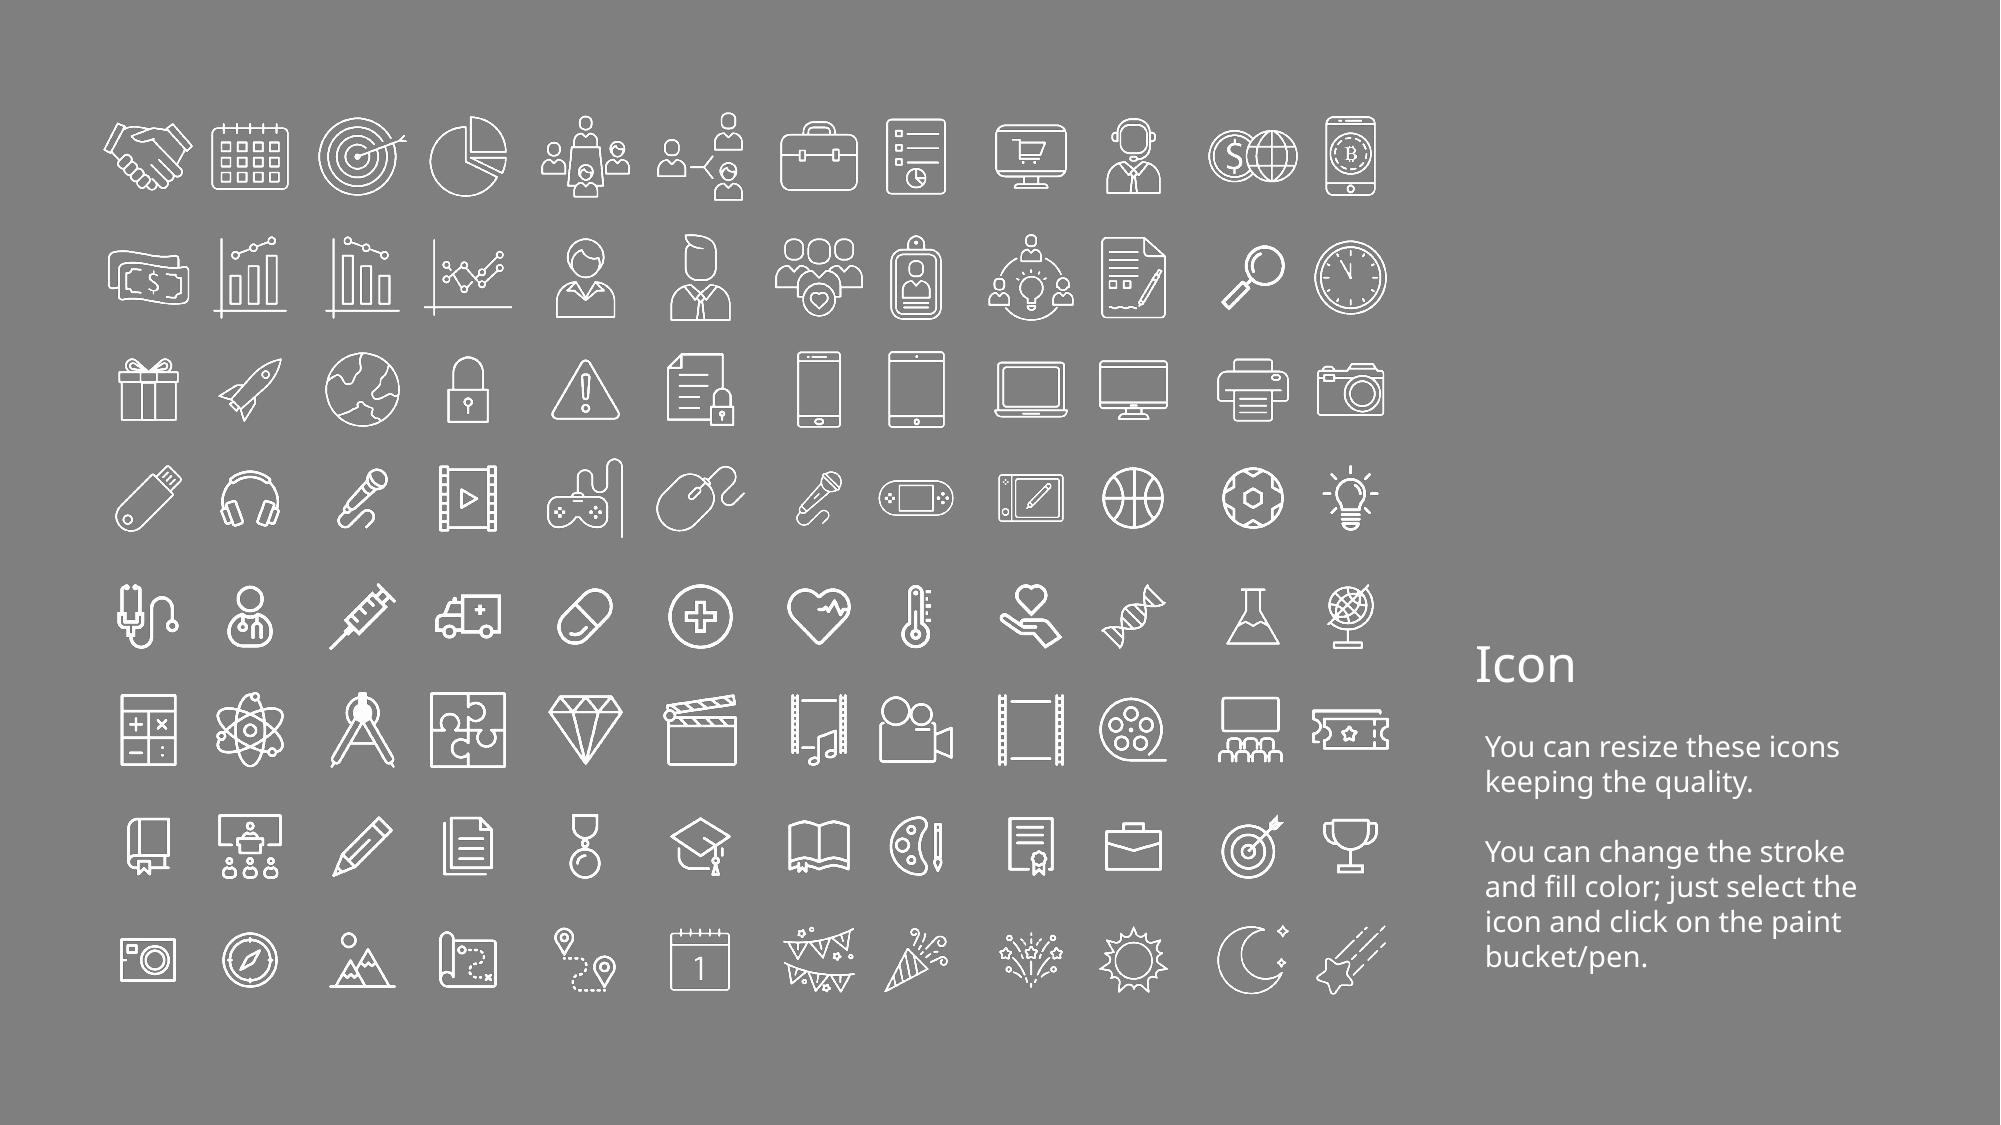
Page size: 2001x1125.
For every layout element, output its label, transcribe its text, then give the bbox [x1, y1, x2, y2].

picture [887, 351, 945, 429]
picture [1102, 467, 1165, 529]
picture [1216, 924, 1290, 996]
picture [1323, 818, 1378, 875]
picture [220, 469, 280, 527]
picture [1312, 709, 1389, 750]
picture [796, 470, 842, 526]
picture [1315, 924, 1386, 995]
picture [670, 928, 730, 991]
picture [669, 234, 731, 322]
picture [337, 467, 388, 529]
picture [901, 584, 931, 649]
text_box You can resize these icons keeping the quality. You can change the stroke and fill color; just select the icon and click on the paint bucket/pen. [1469, 720, 1901, 981]
picture [423, 239, 513, 316]
picture [999, 932, 1063, 988]
picture [325, 352, 400, 427]
picture [554, 237, 616, 318]
picture [439, 931, 497, 989]
picture [541, 115, 630, 198]
picture [1008, 817, 1054, 876]
picture [429, 115, 507, 197]
picture [210, 123, 290, 190]
picture [430, 692, 506, 768]
picture [332, 815, 393, 877]
picture [569, 814, 602, 879]
picture [886, 117, 946, 195]
picture [119, 694, 177, 766]
picture [988, 234, 1074, 322]
picture [439, 464, 498, 532]
picture [889, 816, 943, 876]
picture [791, 694, 847, 766]
picture [997, 474, 1065, 522]
picture [788, 820, 850, 873]
picture [993, 361, 1068, 419]
picture [1225, 588, 1281, 646]
picture [117, 584, 180, 649]
picture [1220, 814, 1286, 879]
picture [222, 931, 278, 988]
picture [995, 124, 1067, 189]
picture [998, 584, 1064, 649]
picture [117, 358, 179, 421]
text_box Icon [1460, 625, 1901, 700]
picture [783, 926, 855, 994]
picture [656, 464, 745, 532]
picture [1314, 240, 1387, 315]
picture [1325, 116, 1377, 197]
picture [797, 351, 841, 429]
picture [212, 236, 287, 319]
picture [1218, 696, 1283, 763]
picture [1104, 822, 1162, 871]
picture [114, 464, 182, 532]
picture [435, 594, 501, 639]
picture [657, 112, 744, 201]
picture [227, 585, 273, 649]
picture [666, 353, 735, 426]
picture [318, 117, 407, 196]
picture [329, 931, 396, 988]
picture [1316, 363, 1385, 416]
picture [787, 588, 852, 645]
picture [889, 235, 943, 320]
picture [1327, 583, 1374, 650]
picture [997, 694, 1065, 766]
picture [878, 480, 954, 516]
picture [557, 588, 614, 645]
picture [1099, 359, 1168, 420]
picture [884, 927, 948, 993]
picture [774, 238, 864, 317]
picture [218, 357, 282, 422]
picture [1217, 357, 1289, 422]
picture [106, 250, 190, 305]
picture [1208, 129, 1298, 184]
picture [216, 691, 284, 769]
picture [663, 694, 738, 766]
picture [668, 584, 733, 649]
picture [554, 927, 617, 992]
picture [446, 356, 490, 424]
picture [551, 359, 620, 421]
picture [547, 458, 623, 539]
picture [329, 692, 396, 768]
picture [1221, 245, 1285, 310]
picture [1222, 467, 1284, 529]
picture [217, 814, 282, 879]
picture [1099, 926, 1168, 994]
picture [120, 937, 177, 982]
picture [1099, 697, 1168, 762]
picture [879, 696, 953, 763]
picture [329, 583, 396, 650]
picture [548, 694, 623, 765]
picture [103, 122, 194, 191]
picture [669, 817, 731, 876]
picture [1106, 118, 1161, 195]
picture [1322, 465, 1380, 531]
picture [325, 236, 400, 319]
picture [1101, 584, 1166, 649]
picture [1101, 236, 1166, 319]
picture [443, 816, 493, 876]
picture [779, 121, 859, 192]
picture [127, 817, 170, 876]
